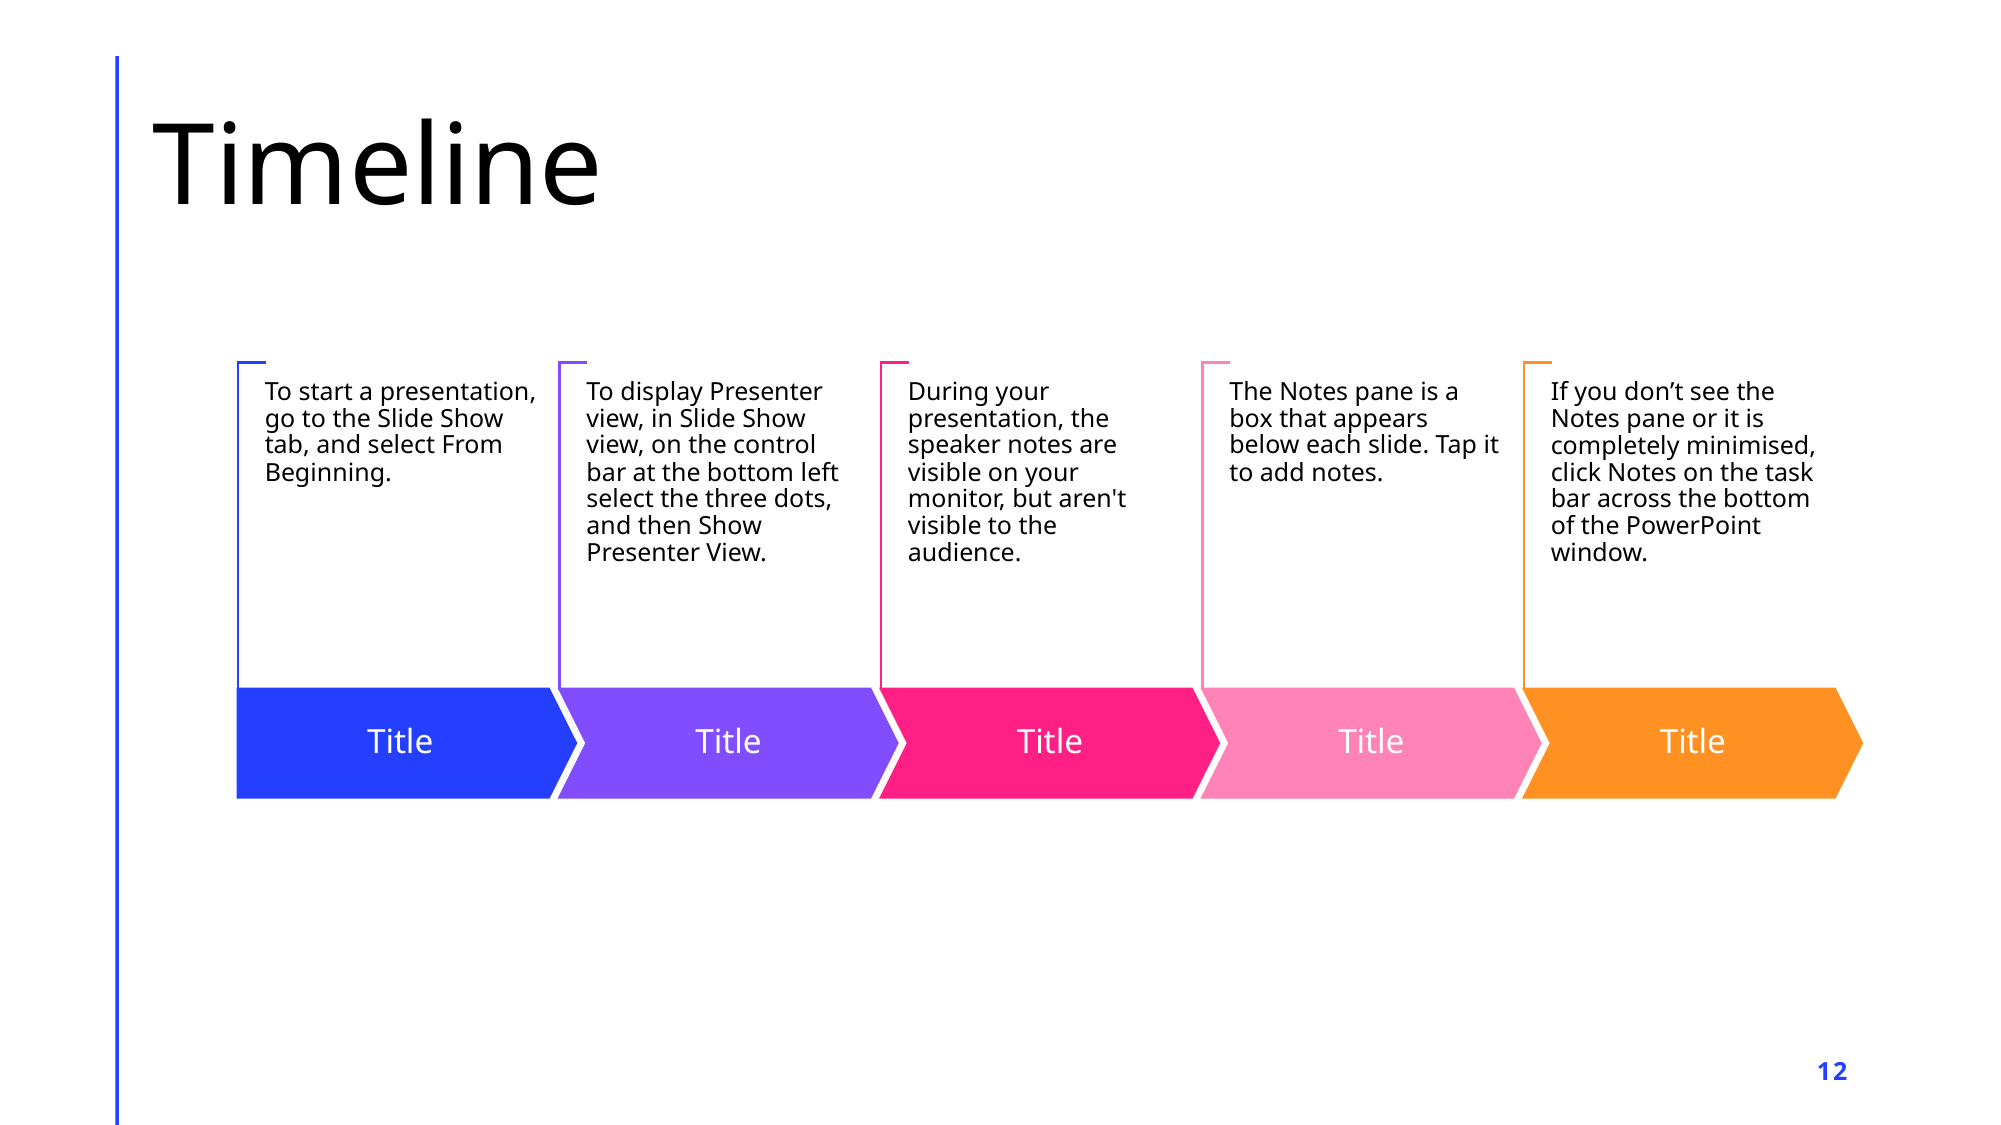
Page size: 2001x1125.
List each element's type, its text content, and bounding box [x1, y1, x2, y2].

slide_number 12 [1412, 1042, 1863, 1103]
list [237, 217, 1863, 943]
title Timeline [137, 59, 1863, 278]
